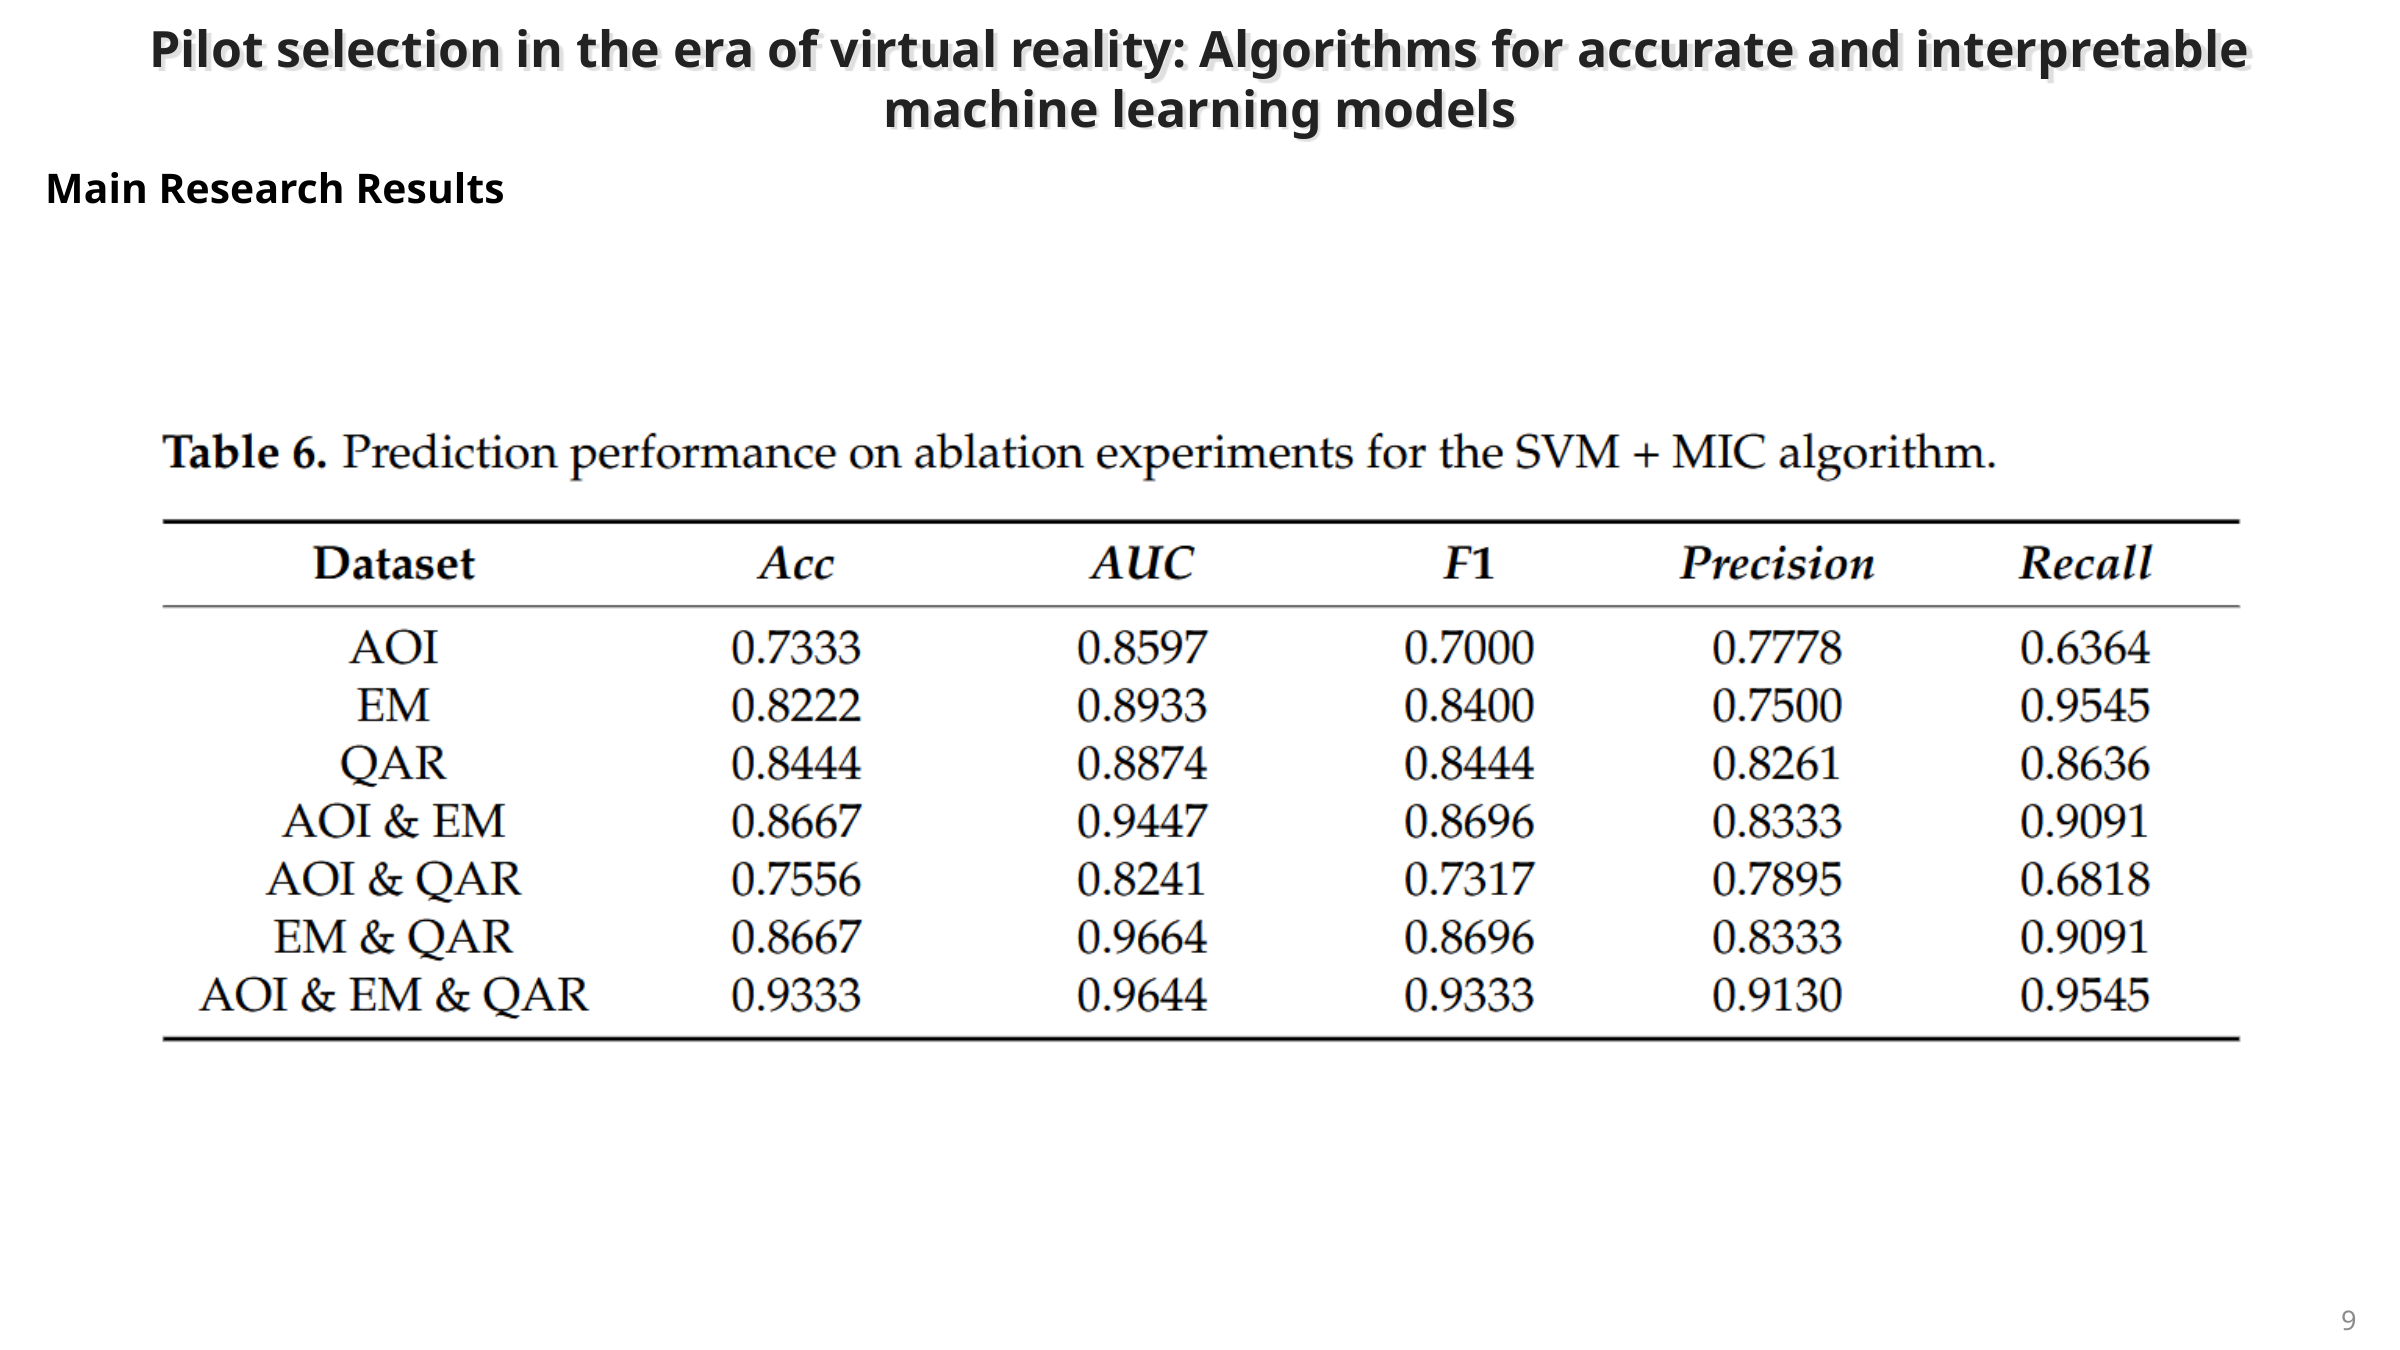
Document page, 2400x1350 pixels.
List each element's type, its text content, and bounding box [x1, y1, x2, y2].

picture [80, 402, 2319, 1111]
title Pilot selection in the era of virtual reality: Algorithms for accurate and interpretable machine learning models [27, 8, 2372, 146]
list Main Research Results [29, 154, 2372, 1350]
